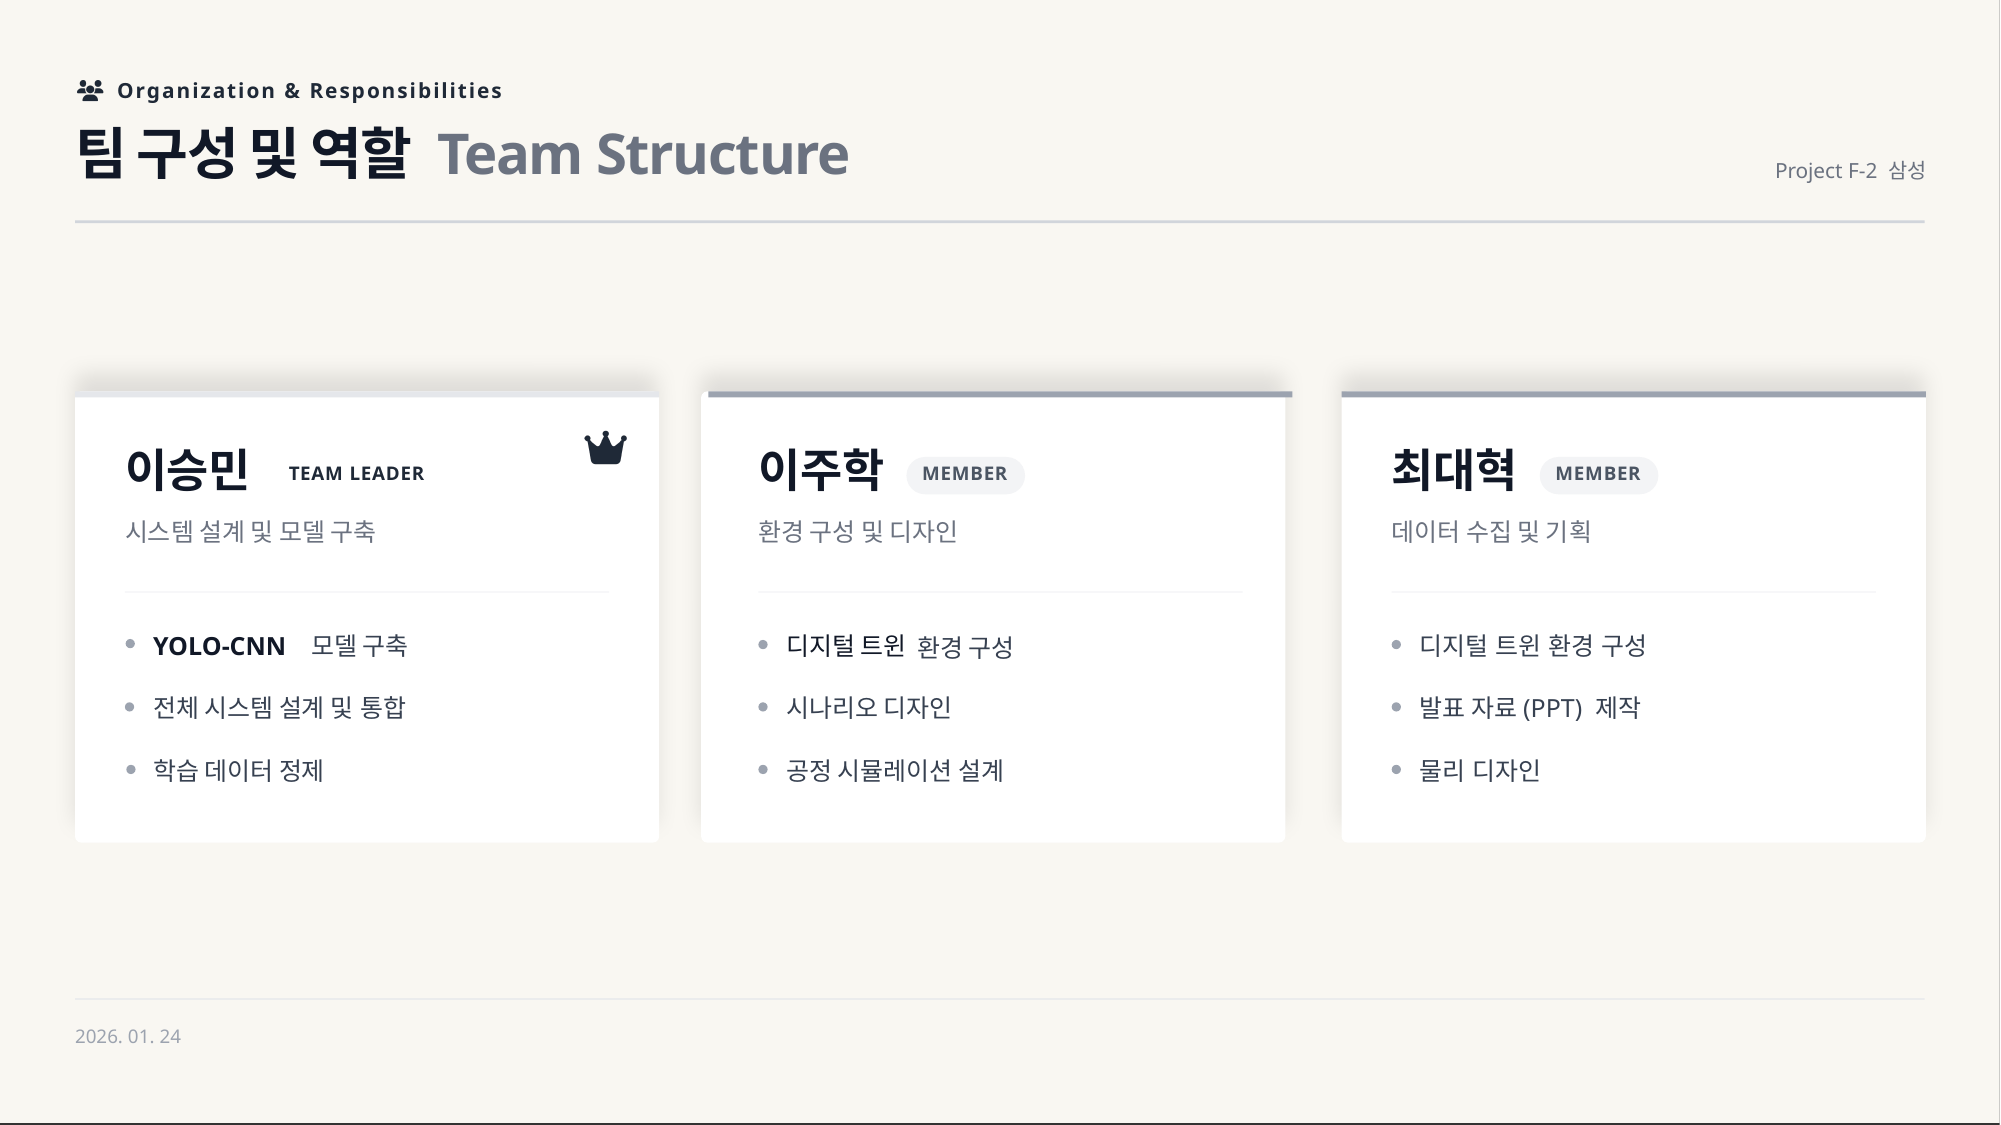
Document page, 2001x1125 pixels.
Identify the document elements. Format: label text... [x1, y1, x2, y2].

text_box 공정 시뮬레이션 설계 [786, 755, 1051, 793]
text_box [125, 638, 135, 649]
text_box [75, 220, 1925, 224]
text_box [124, 702, 135, 712]
text_box [75, 391, 660, 398]
text_box 물리 디자인 [1419, 755, 1634, 793]
text_box [758, 639, 768, 650]
text_box 이주학 [758, 441, 909, 511]
text_box 디지털 트윈 환경 구성 [1419, 630, 1824, 656]
text_box [1022, 465, 1026, 486]
text_box [75, 398, 660, 843]
picture [74, 79, 105, 102]
text_box [708, 391, 1293, 398]
text_box 발표 자료(PPT) 제작 [1419, 692, 1677, 731]
text_box YOLO-CNN [153, 630, 311, 668]
text_box 시스템 설계 및 모델 구축 [124, 516, 641, 554]
text_box [758, 764, 768, 775]
text_box 모델 구축 [311, 630, 431, 668]
text_box Project F-2 삼성 [1734, 157, 1926, 189]
text_box Organization & Responsibilities [117, 74, 822, 107]
text_box [1341, 398, 1926, 843]
text_box 데이터 수집 및 기획 [1391, 516, 1908, 554]
text_box [1391, 639, 1401, 650]
text_box 학습 데이터 정제 [153, 755, 366, 793]
text_box [1391, 702, 1401, 712]
text_box MEMBER [1555, 461, 1656, 489]
text_box [126, 764, 136, 775]
text_box 2026. 01. 24 [74, 1024, 200, 1050]
text_box [701, 391, 1286, 843]
text_box 전체 시스템 설계 및 통합 [153, 692, 449, 731]
text_box [1542, 456, 1653, 495]
text_box [0, 0, 2000, 1123]
text_box 환경 구성 및 디자인 [758, 516, 1274, 554]
text_box 최대혁 [1391, 441, 1542, 511]
text_box [909, 456, 1020, 495]
text_box [1341, 391, 1926, 398]
picture [584, 428, 628, 467]
text_box 이승민 [124, 441, 275, 511]
text_box 시나리오 디자인 [786, 692, 983, 731]
text_box [758, 702, 768, 712]
text_box 디지털 트윈 [786, 630, 936, 668]
text_box [1391, 764, 1401, 775]
text_box TEAM LEADER [288, 461, 441, 489]
text_box 팀 구성 및 역할 Team Structure [74, 118, 1037, 189]
text_box MEMBER [922, 461, 1022, 489]
text_box 환경 구성 [917, 632, 1037, 670]
